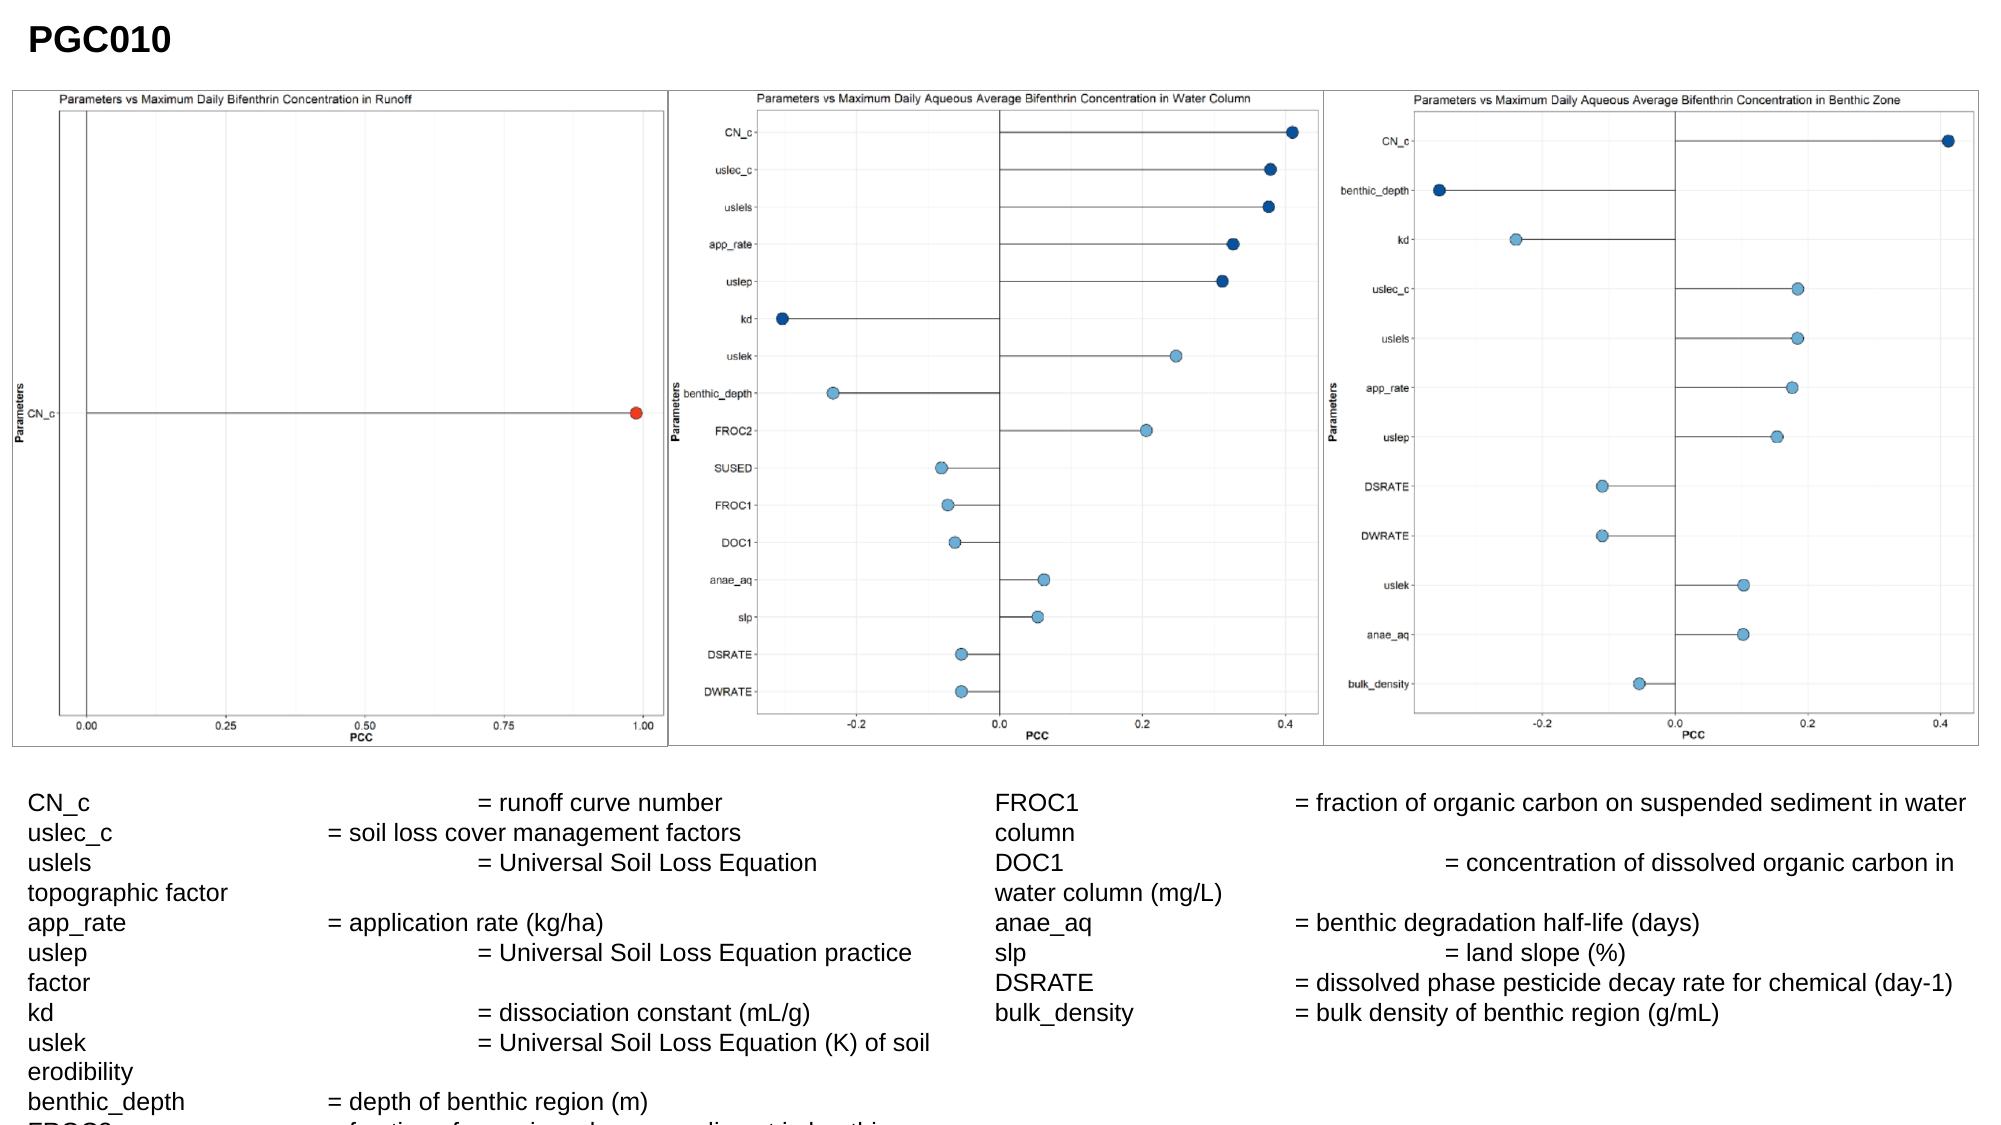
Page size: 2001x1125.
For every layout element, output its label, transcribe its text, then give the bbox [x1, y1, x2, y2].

text_box CN_c = runoff curve number uslec_c = soil loss cover management factors uslels = Universal Soil Loss Equation topographic factor app_rate = application rate (kg/ha) uslep = Universal Soil Loss Equation practice factor kd = dissociation constant (mL/g) uslek = Universal Soil Loss Equation (K) of soil erodibility benthic_depth = depth of benthic region (m) FROC2 = fraction of organic carbon on sediment in benthic region SUSED = suspended solids concentration in water column (mg/L) [12, 779, 967, 1125]
title Results [0, 184, 484, 939]
text_box PGC010 [13, 7, 370, 68]
picture [12, 90, 1979, 747]
text_box FROC1 = fraction of organic carbon on suspended sediment in water column DOC1 = concentration of dissolved organic carbon in water column (mg/L) anae_aq = benthic degradation half-life (days) slp = land slope (%) DSRATE = dissolved phase pesticide decay rate for chemical (day-1) bulk_density = bulk density of benthic region (g/mL) [980, 779, 2000, 1124]
